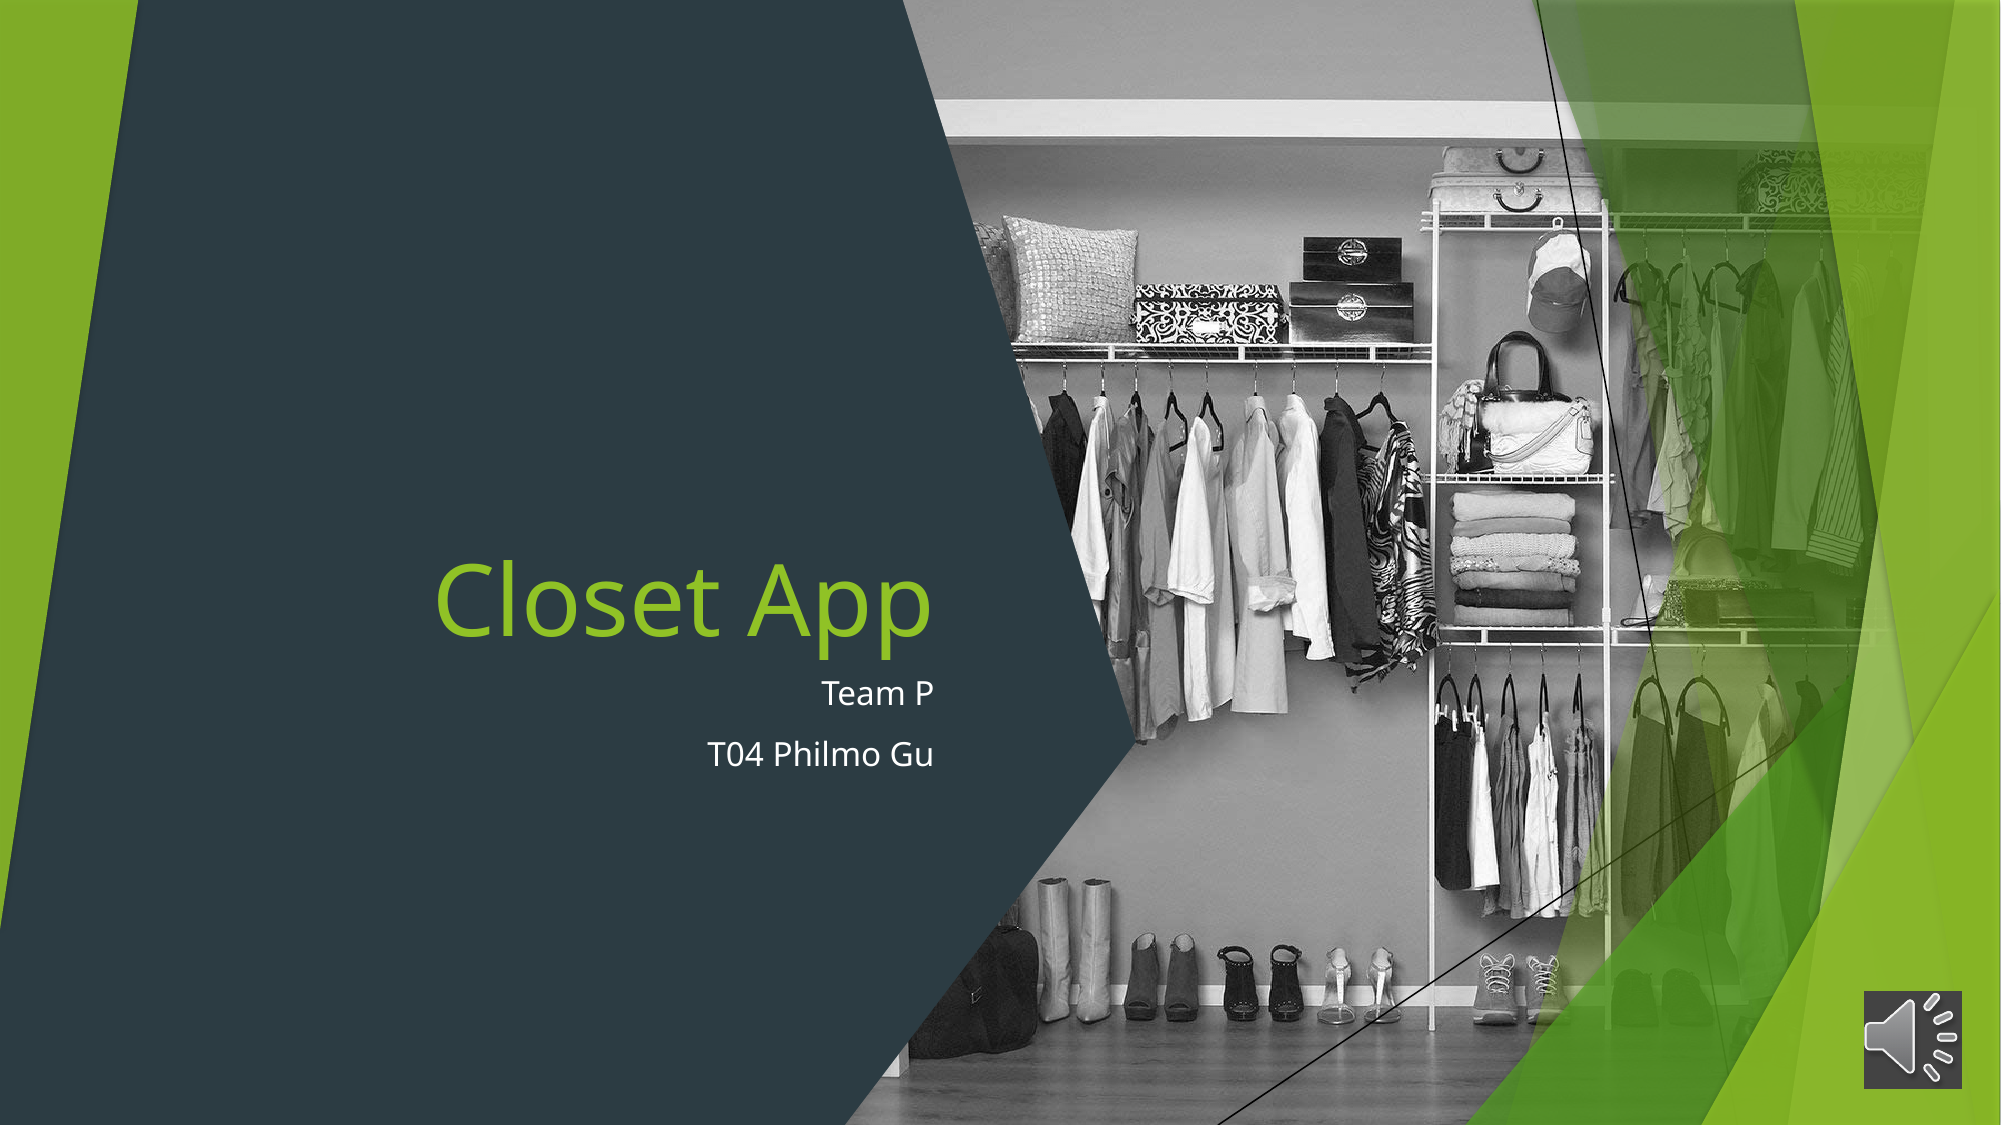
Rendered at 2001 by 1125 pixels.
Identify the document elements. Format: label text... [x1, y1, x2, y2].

title Closet App [109, 275, 823, 664]
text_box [1536, 0, 1738, 602]
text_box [1217, 603, 2000, 1125]
picture [828, 0, 1536, 1125]
subtitle Team P T04 Philmo Gu [111, 664, 823, 845]
picture [1738, 0, 2000, 603]
picture [1862, 989, 1964, 1091]
